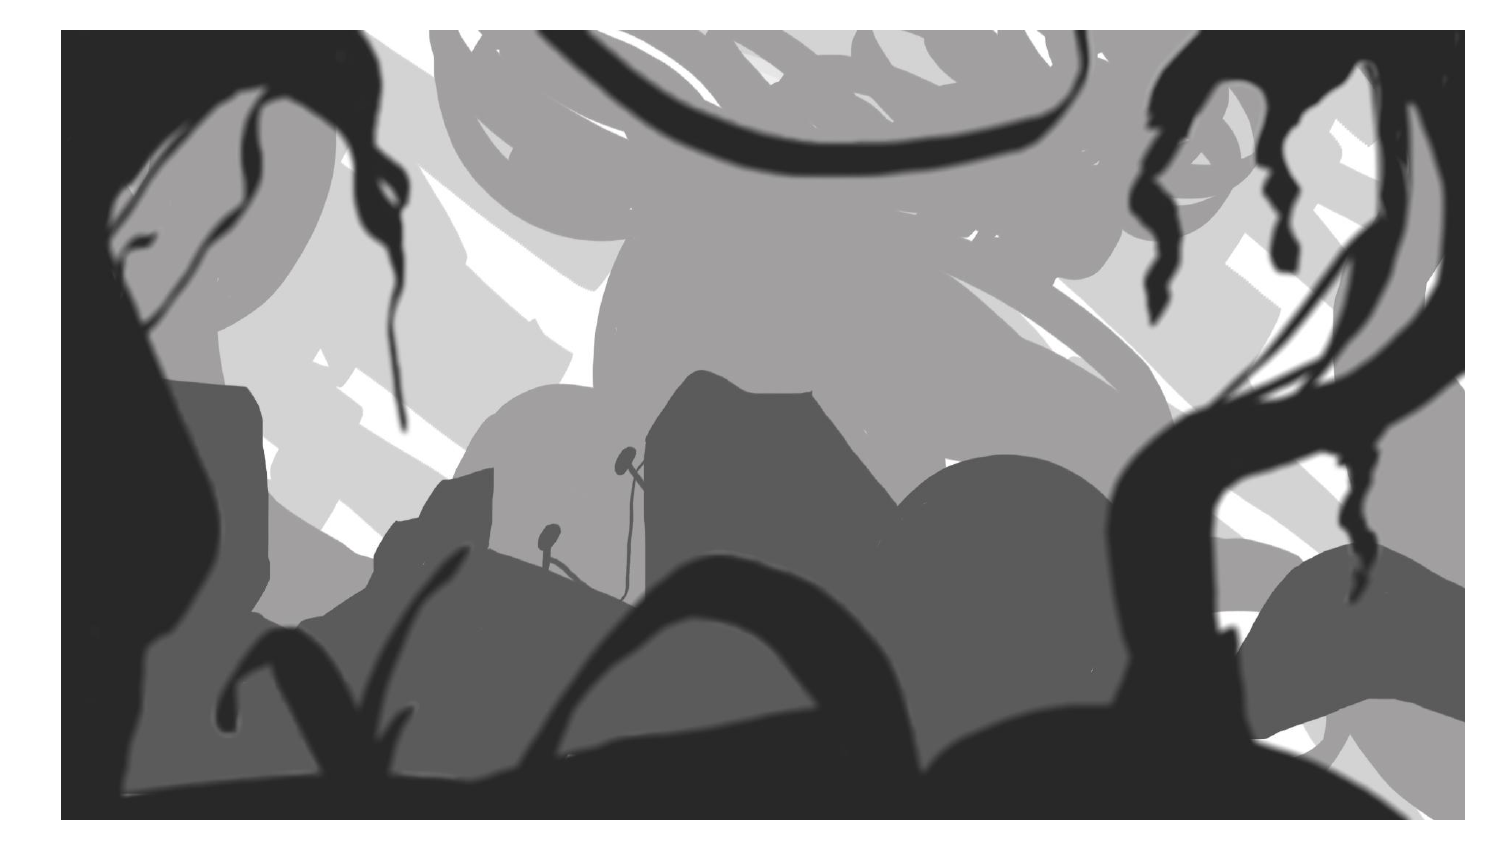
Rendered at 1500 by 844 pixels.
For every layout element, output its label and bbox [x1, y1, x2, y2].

picture [60, 29, 1465, 820]
text_box [45, 13, 1481, 837]
